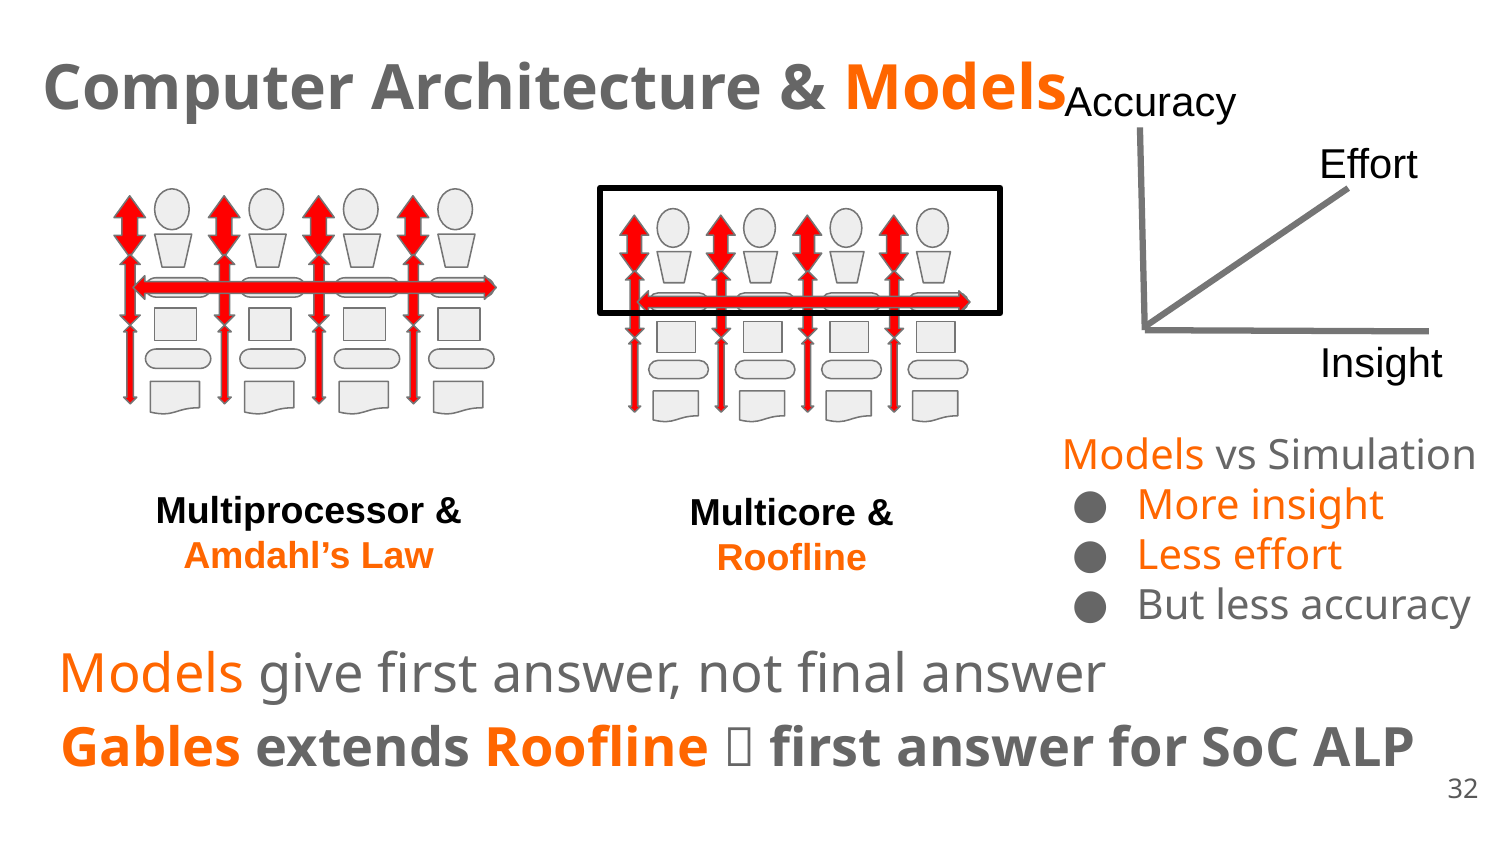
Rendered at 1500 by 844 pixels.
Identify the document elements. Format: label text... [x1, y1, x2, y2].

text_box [1037, 59, 1478, 366]
text_box Models give first answer, not final answer [43, 623, 1443, 714]
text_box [599, 187, 1001, 560]
text_box Gables extends Roofline  first answer for SoC ALP [45, 697, 1478, 788]
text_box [113, 188, 497, 560]
text_box Models vs Simulation More insight Less effort But less accuracy [1046, 412, 1500, 715]
slide_number 32 [1403, 756, 1494, 822]
title Computer Architecture & Models [27, 13, 1460, 138]
